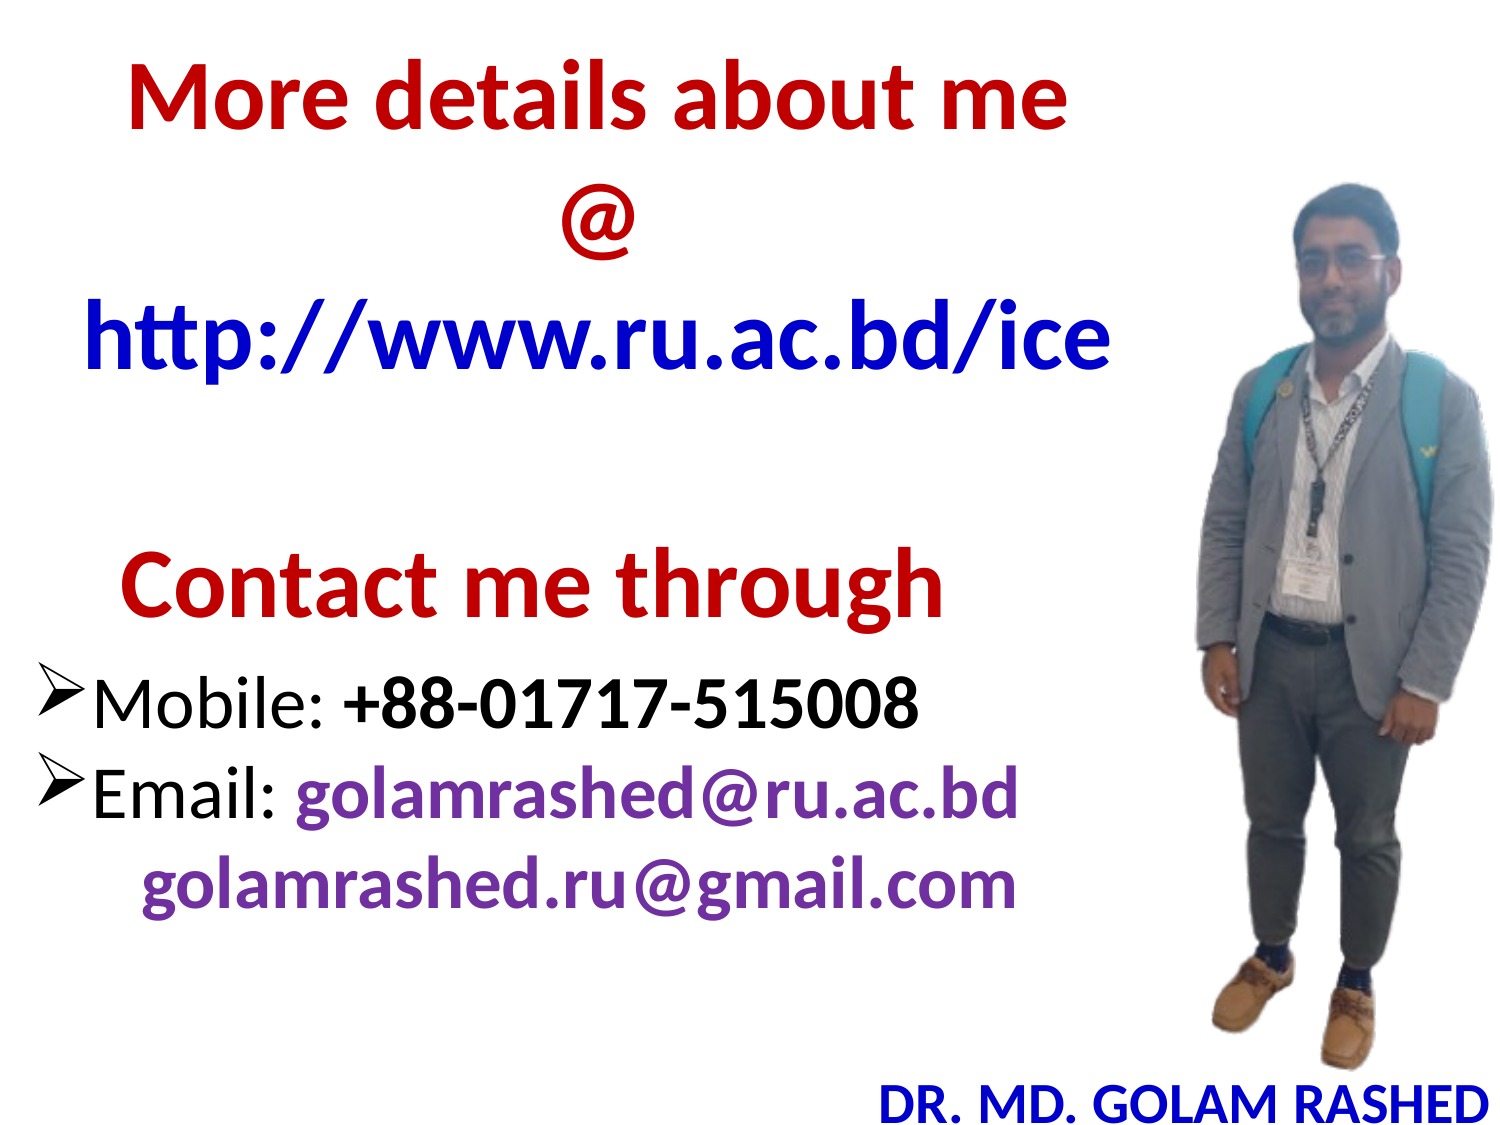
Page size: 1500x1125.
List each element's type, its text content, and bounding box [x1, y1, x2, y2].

text_box Mobile: +88-01717-515008 Email: golamrashed@ru.ac.bd golamrashed.ru@gmail.com [17, 646, 888, 932]
text_box Contact me through [87, 510, 888, 645]
text_box DR. MD. GOLAM RASHED [864, 1057, 1500, 1125]
picture [888, 163, 1500, 1085]
text_box More details about me @ http://www.ru.ac.bd/ice [0, 21, 1232, 442]
